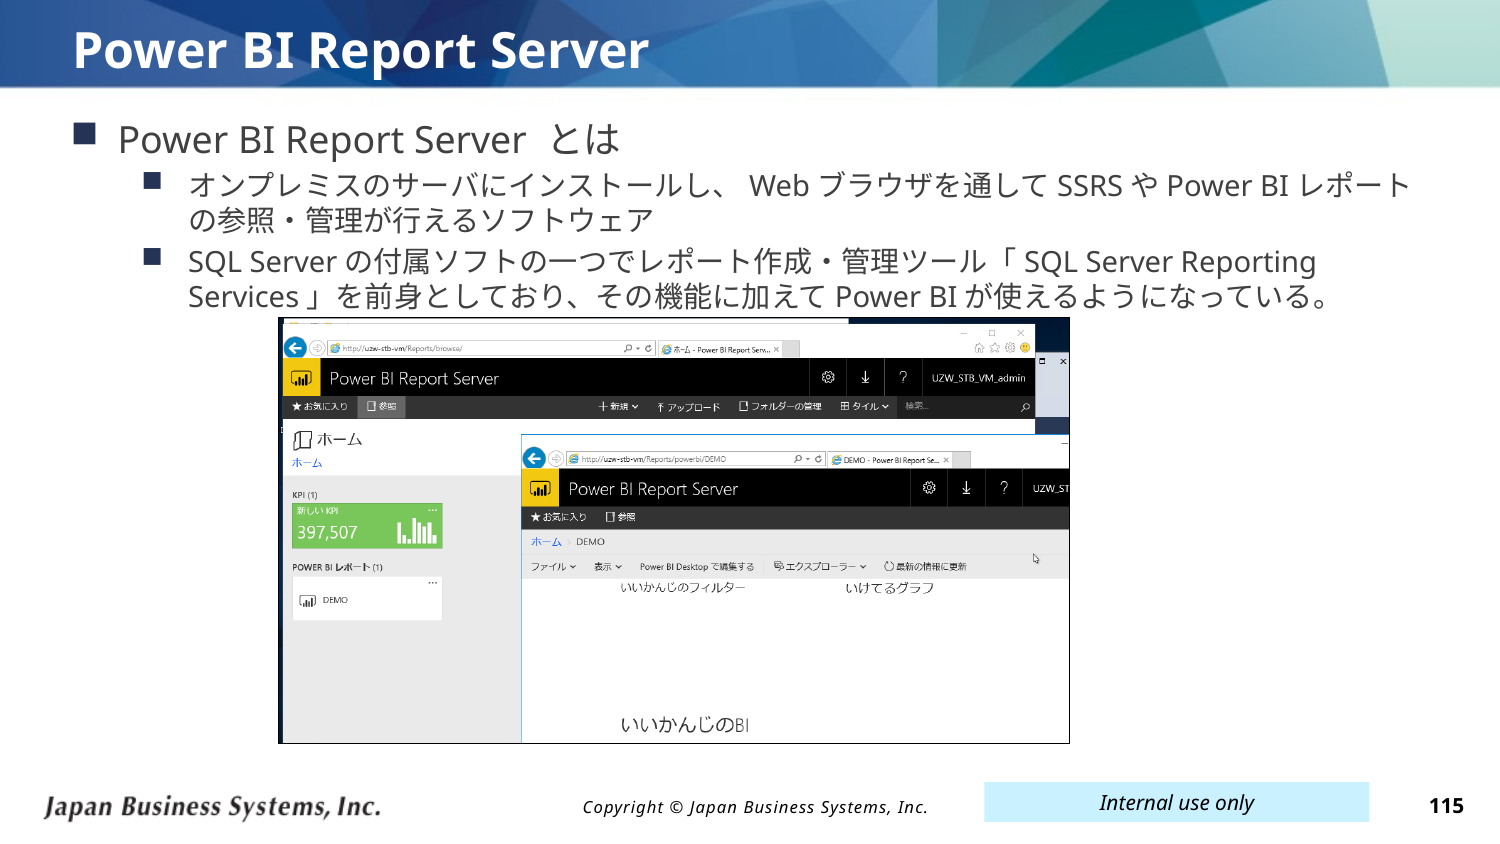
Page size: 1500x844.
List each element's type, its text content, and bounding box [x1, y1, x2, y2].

list Power BI Report Server とは オンプレミスのサーバにインストールし、Webブラウザを通してSSRSやPower BIレポートの参照・管理が行えるソフトウェア SQL Serverの付属ソフトの一つでレポート作成・管理ツール「SQL Server Reporting Services」を前身としており、その機能に加えてPower BIが使えるようになっている。 [55, 109, 1439, 314]
title Power BI Report Server [57, 10, 1441, 79]
picture [0, 0, 1500, 844]
